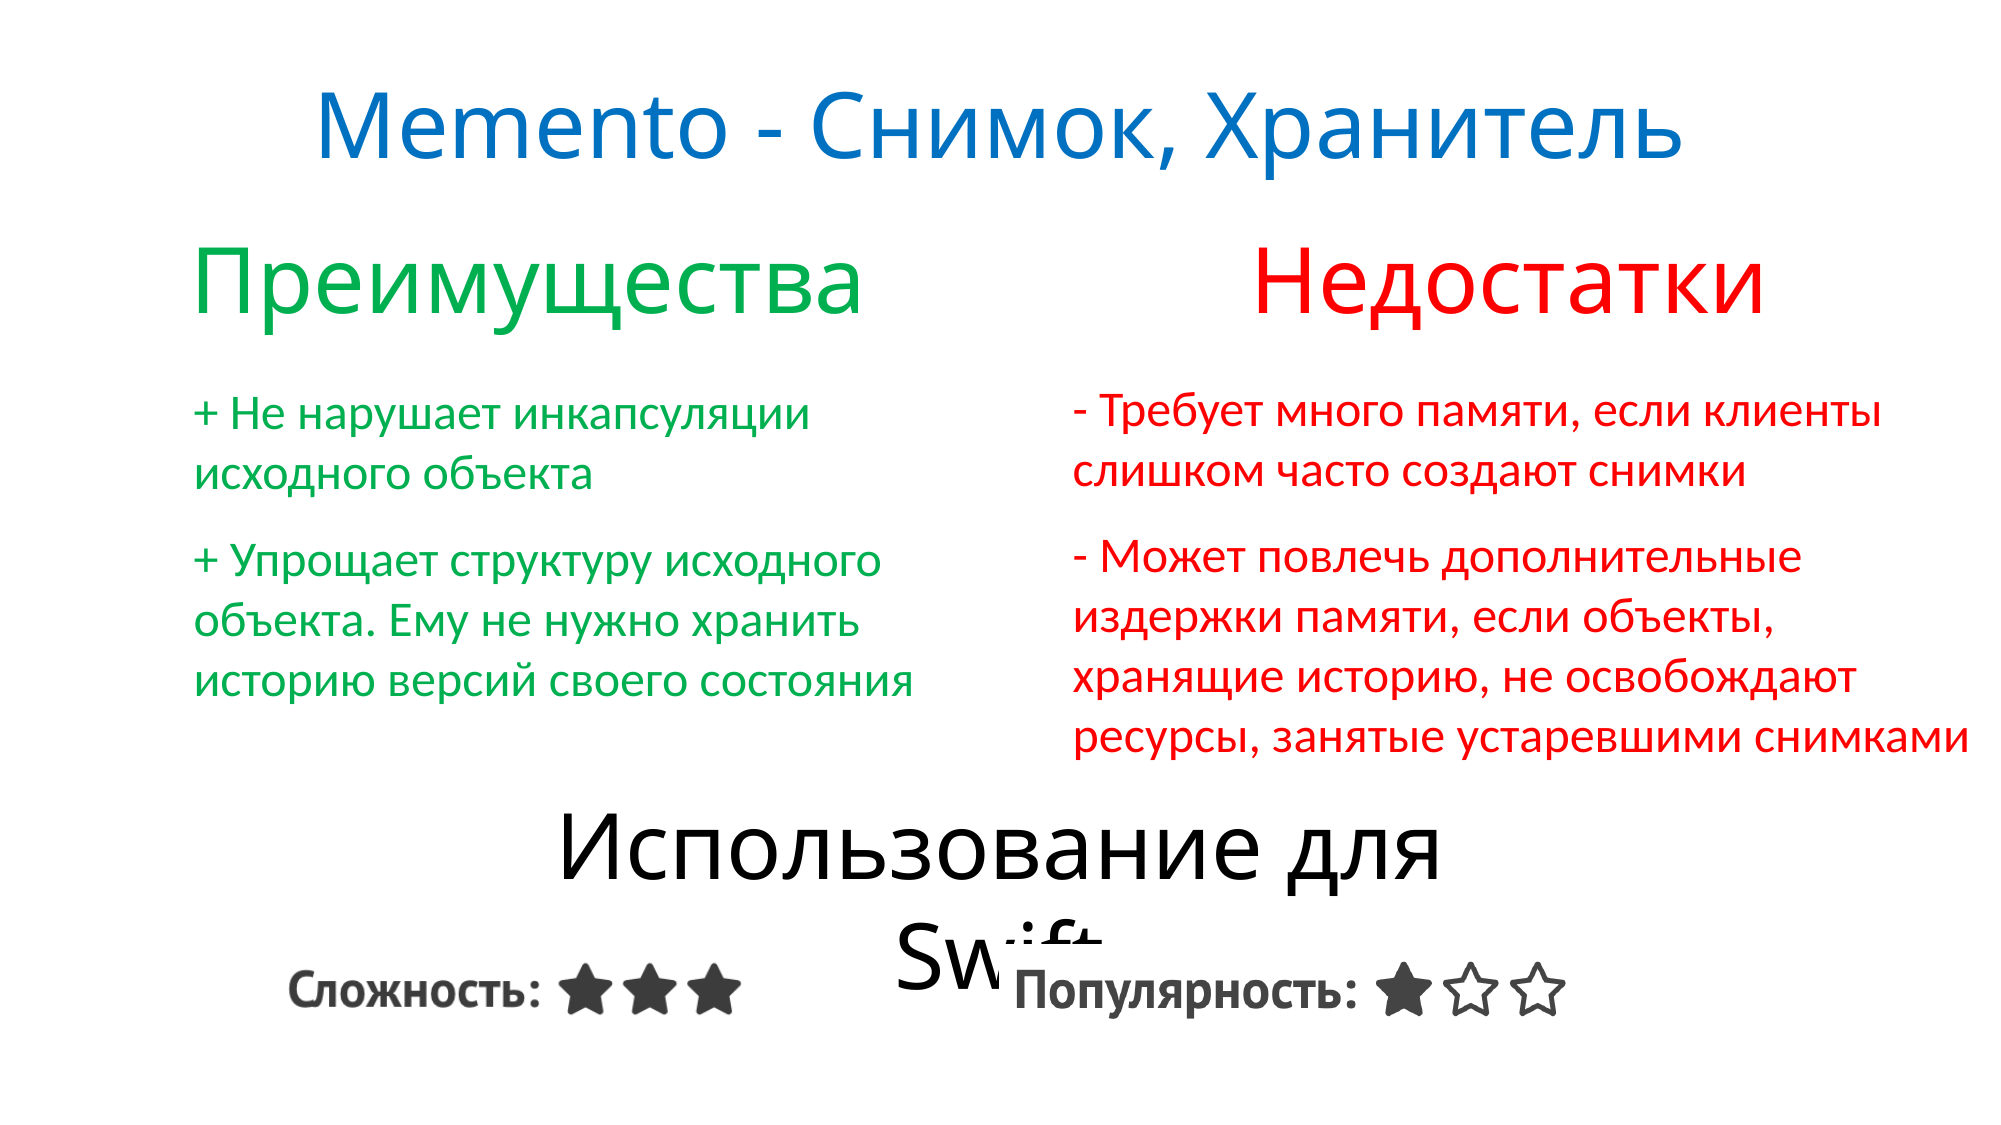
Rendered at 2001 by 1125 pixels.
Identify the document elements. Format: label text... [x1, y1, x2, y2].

text_box + Не нарушает инкапсуляции исходного объекта [178, 371, 938, 507]
text_box - Требует много памяти, если клиенты слишком часто создают снимки [1057, 369, 2000, 504]
text_box Использование для Swift [470, 780, 1529, 1016]
picture [999, 944, 1582, 1036]
picture [268, 906, 790, 1067]
text_box Преимущества [0, 214, 1019, 339]
text_box Memento - Снимок, Хранитель [0, 59, 2000, 185]
text_box Недостатки [1019, 214, 2000, 339]
text_box - Может повлечь дополнительные издержки памяти, если объекты, хранящие историю, не освобождают ресурсы, занятые устаревшими снимками [1057, 515, 2000, 770]
text_box + Упрощает структуру исходного объекта. Ему не нужно хранить историю версий своего состояния [178, 519, 938, 715]
